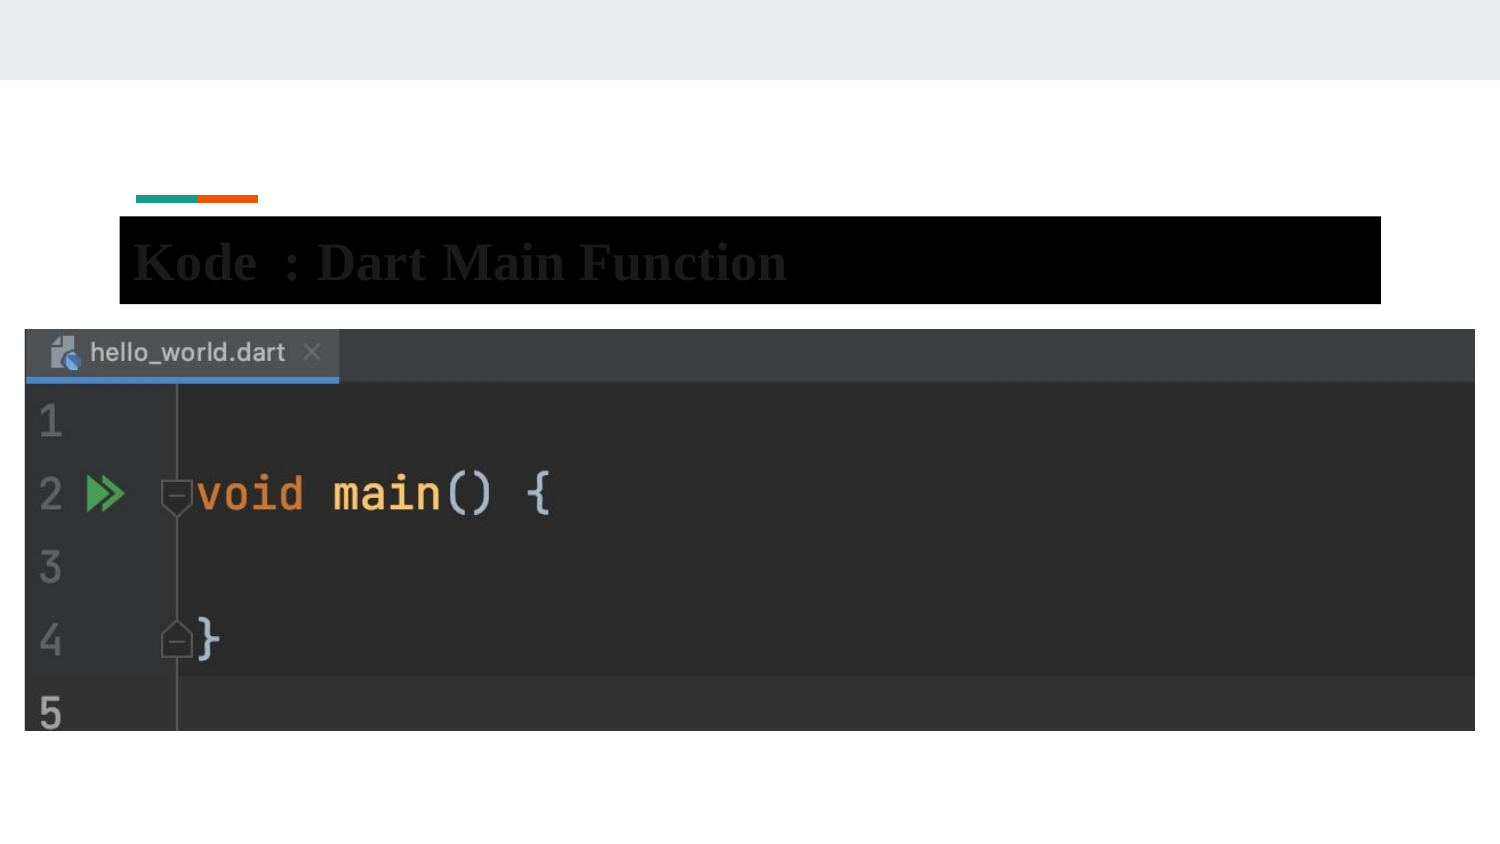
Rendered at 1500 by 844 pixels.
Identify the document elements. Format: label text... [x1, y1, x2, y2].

text_box [24, 329, 1475, 731]
text_box [0, 0, 1500, 81]
text_box Kode : Dart Main Function [119, 216, 1381, 305]
